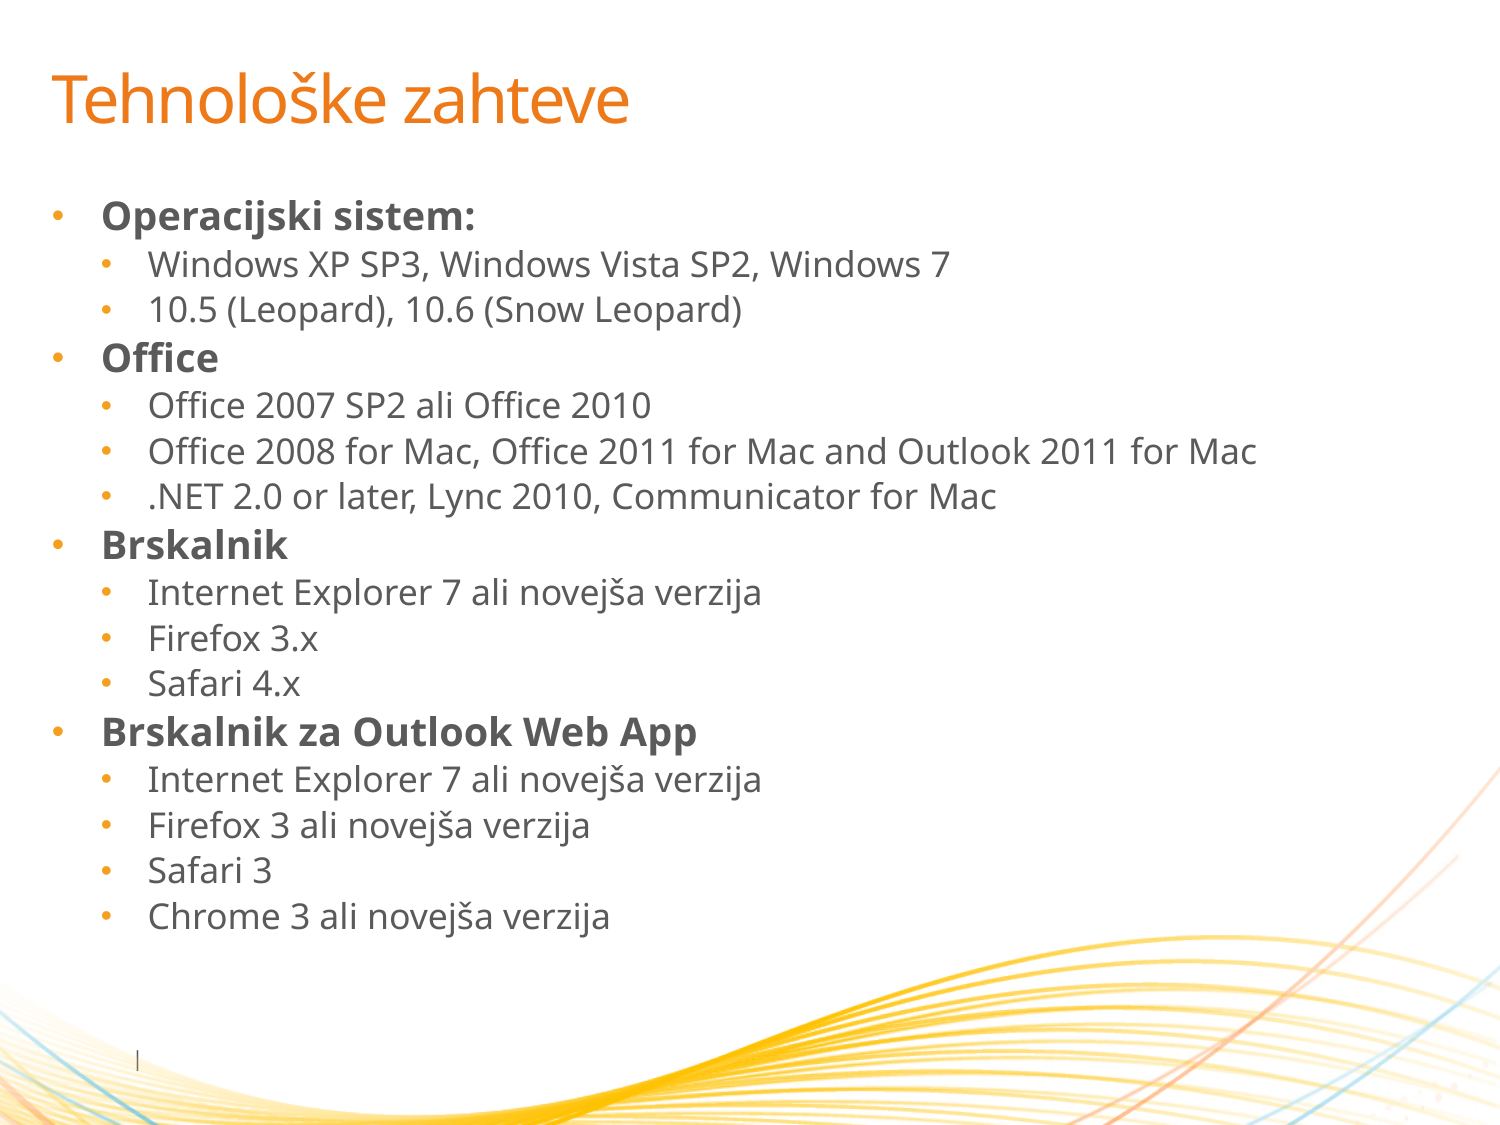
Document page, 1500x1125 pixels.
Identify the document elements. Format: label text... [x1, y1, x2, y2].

list Operacijski sistem: Windows XP SP3, Windows Vista SP2, Windows 7 10.5 (Leopard), 10.6 (Snow Leopard) Office Office 2007 SP2 ali Office 2010 Office 2008 for Mac, Office 2011 for Mac and Outlook 2011 for Mac .NET 2.0 or later, Lync 2010, Communicator for Mac Brskalnik Internet Explorer 7 ali novejša verzija Firefox 3.x Safari 4.x Brskalnik za Outlook Web App Internet Explorer 7 ali novejša verzija Firefox 3 ali novejša verzija Safari 3 Chrome 3 ali novejša verzija [51, 196, 1455, 695]
title Tehnološke zahteve [51, 65, 1401, 139]
picture [0, 0, 1500, 1125]
